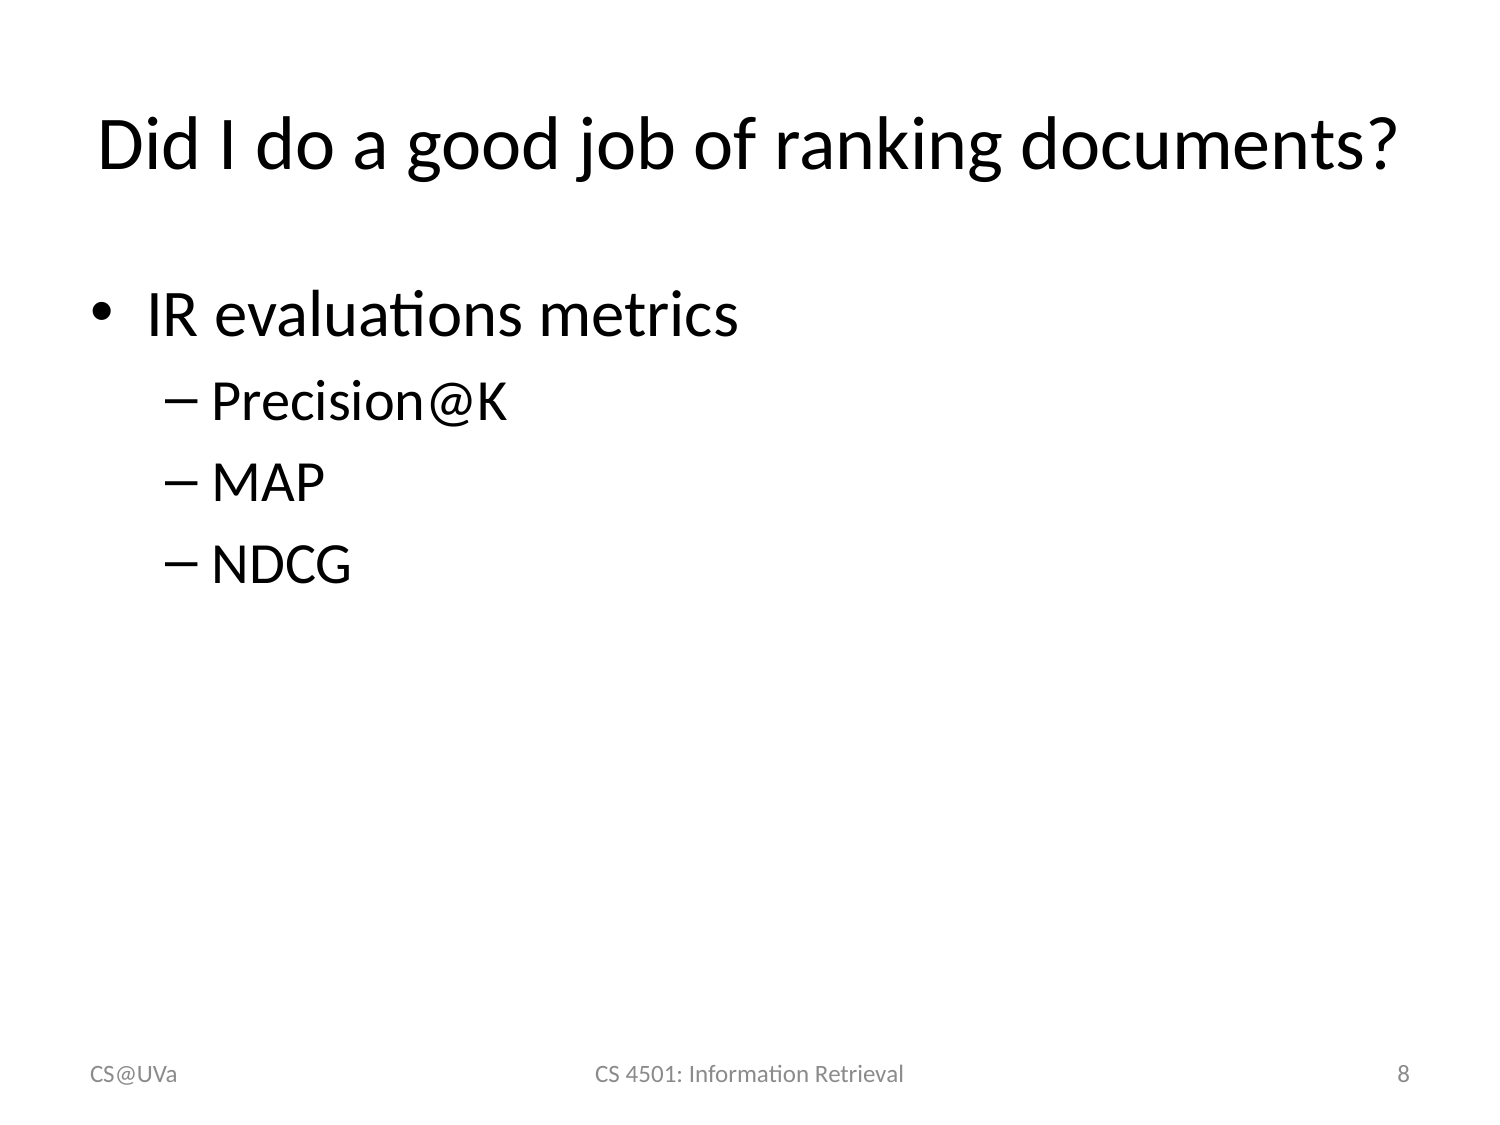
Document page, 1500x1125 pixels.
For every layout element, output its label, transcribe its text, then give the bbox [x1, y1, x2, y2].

footer CS 4501: Information Retrieval [512, 1042, 988, 1103]
title Did I do a good job of ranking documents? [75, 45, 1425, 233]
list IR evaluations metrics Precision@K MAP NDCG [75, 262, 1425, 1005]
slide_number CS@UVa [75, 1042, 425, 1103]
slide_number 8 [1074, 1042, 1425, 1103]
